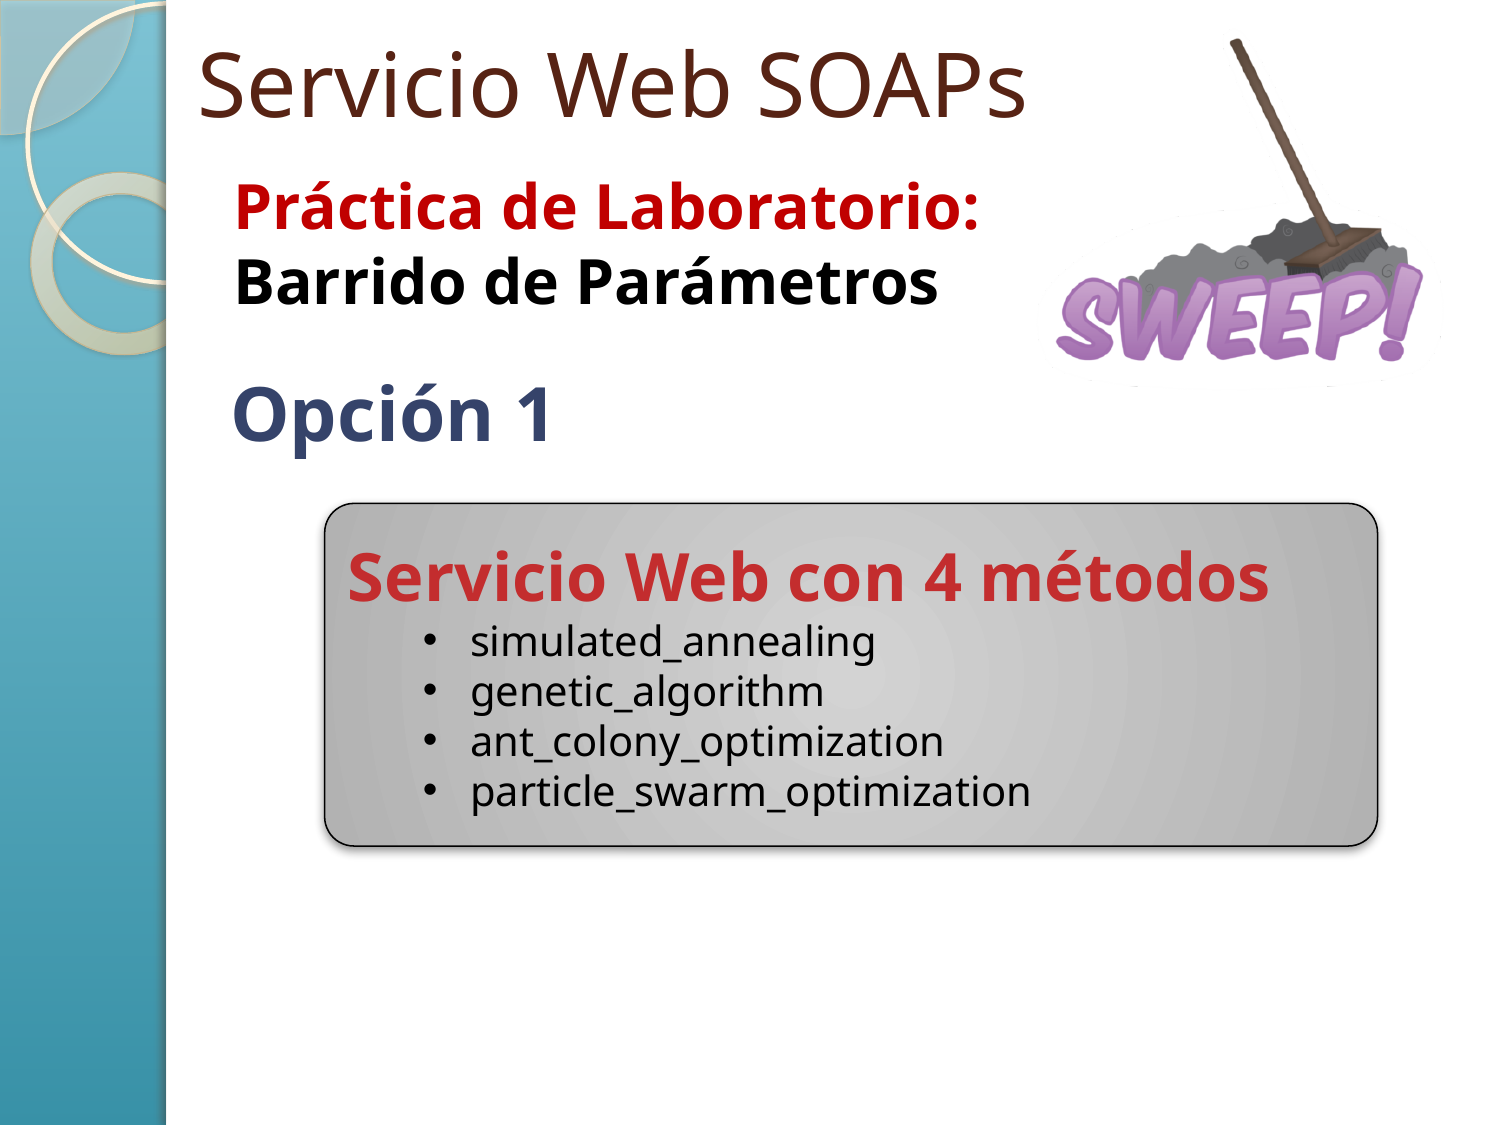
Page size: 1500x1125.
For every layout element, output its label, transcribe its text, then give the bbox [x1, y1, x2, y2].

title Servicio Web SOAPs [183, 0, 1413, 175]
text_box Opción 1 [215, 359, 573, 464]
text_box Servicio Web con 4 métodos simulated_annealing genetic_algorithm ant_colony_optimization particle_swarm_optimization [323, 502, 1379, 847]
picture [1018, 14, 1467, 413]
text_box Práctica de Laboratorio: Barrido de Parámetros [218, 159, 1011, 400]
